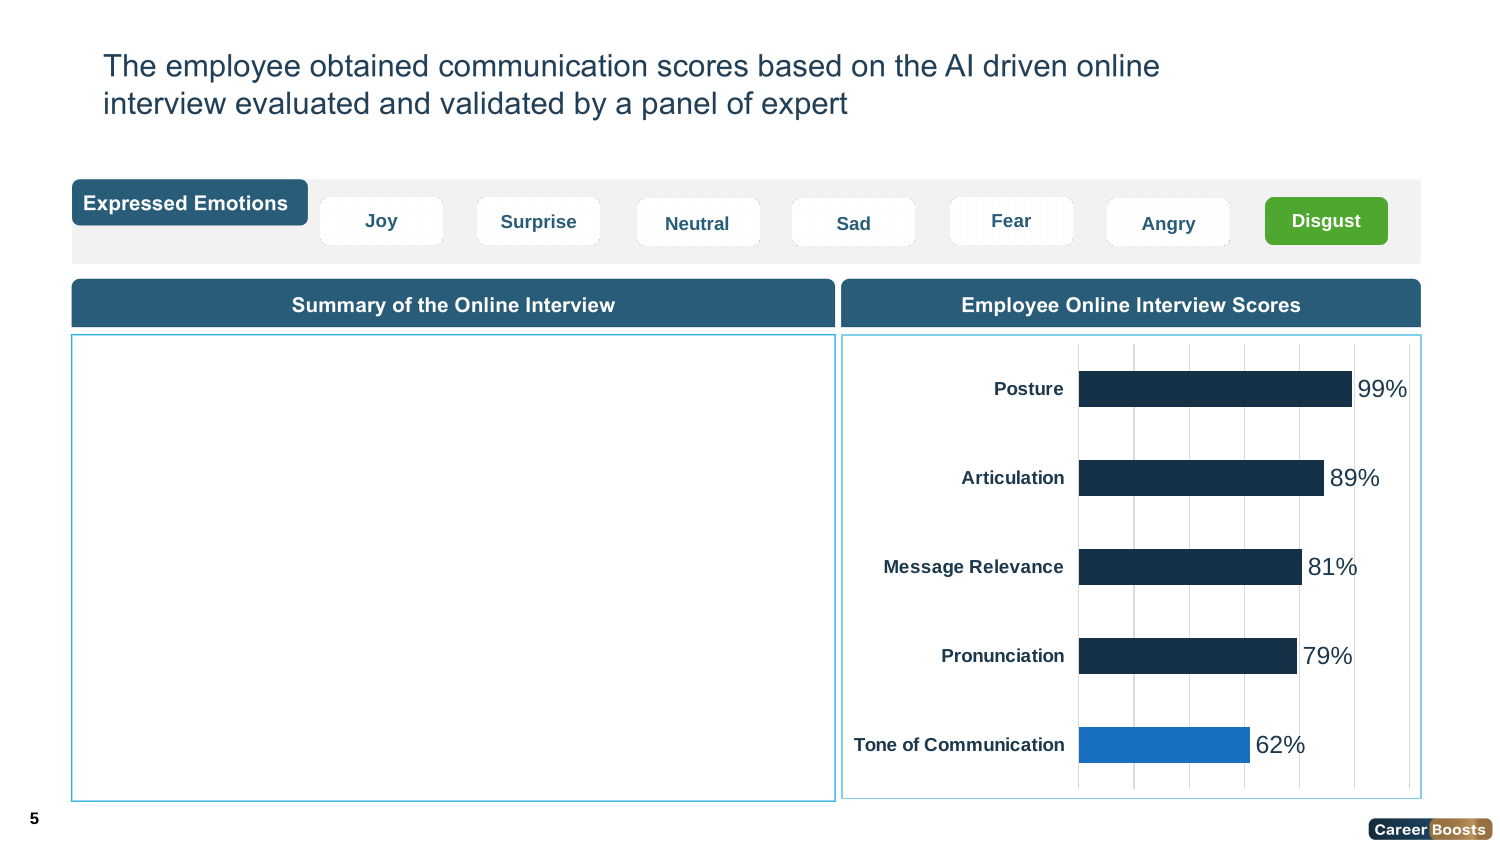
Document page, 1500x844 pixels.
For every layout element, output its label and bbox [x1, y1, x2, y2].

chart [841, 334, 1422, 800]
picture [0, 0, 1500, 844]
